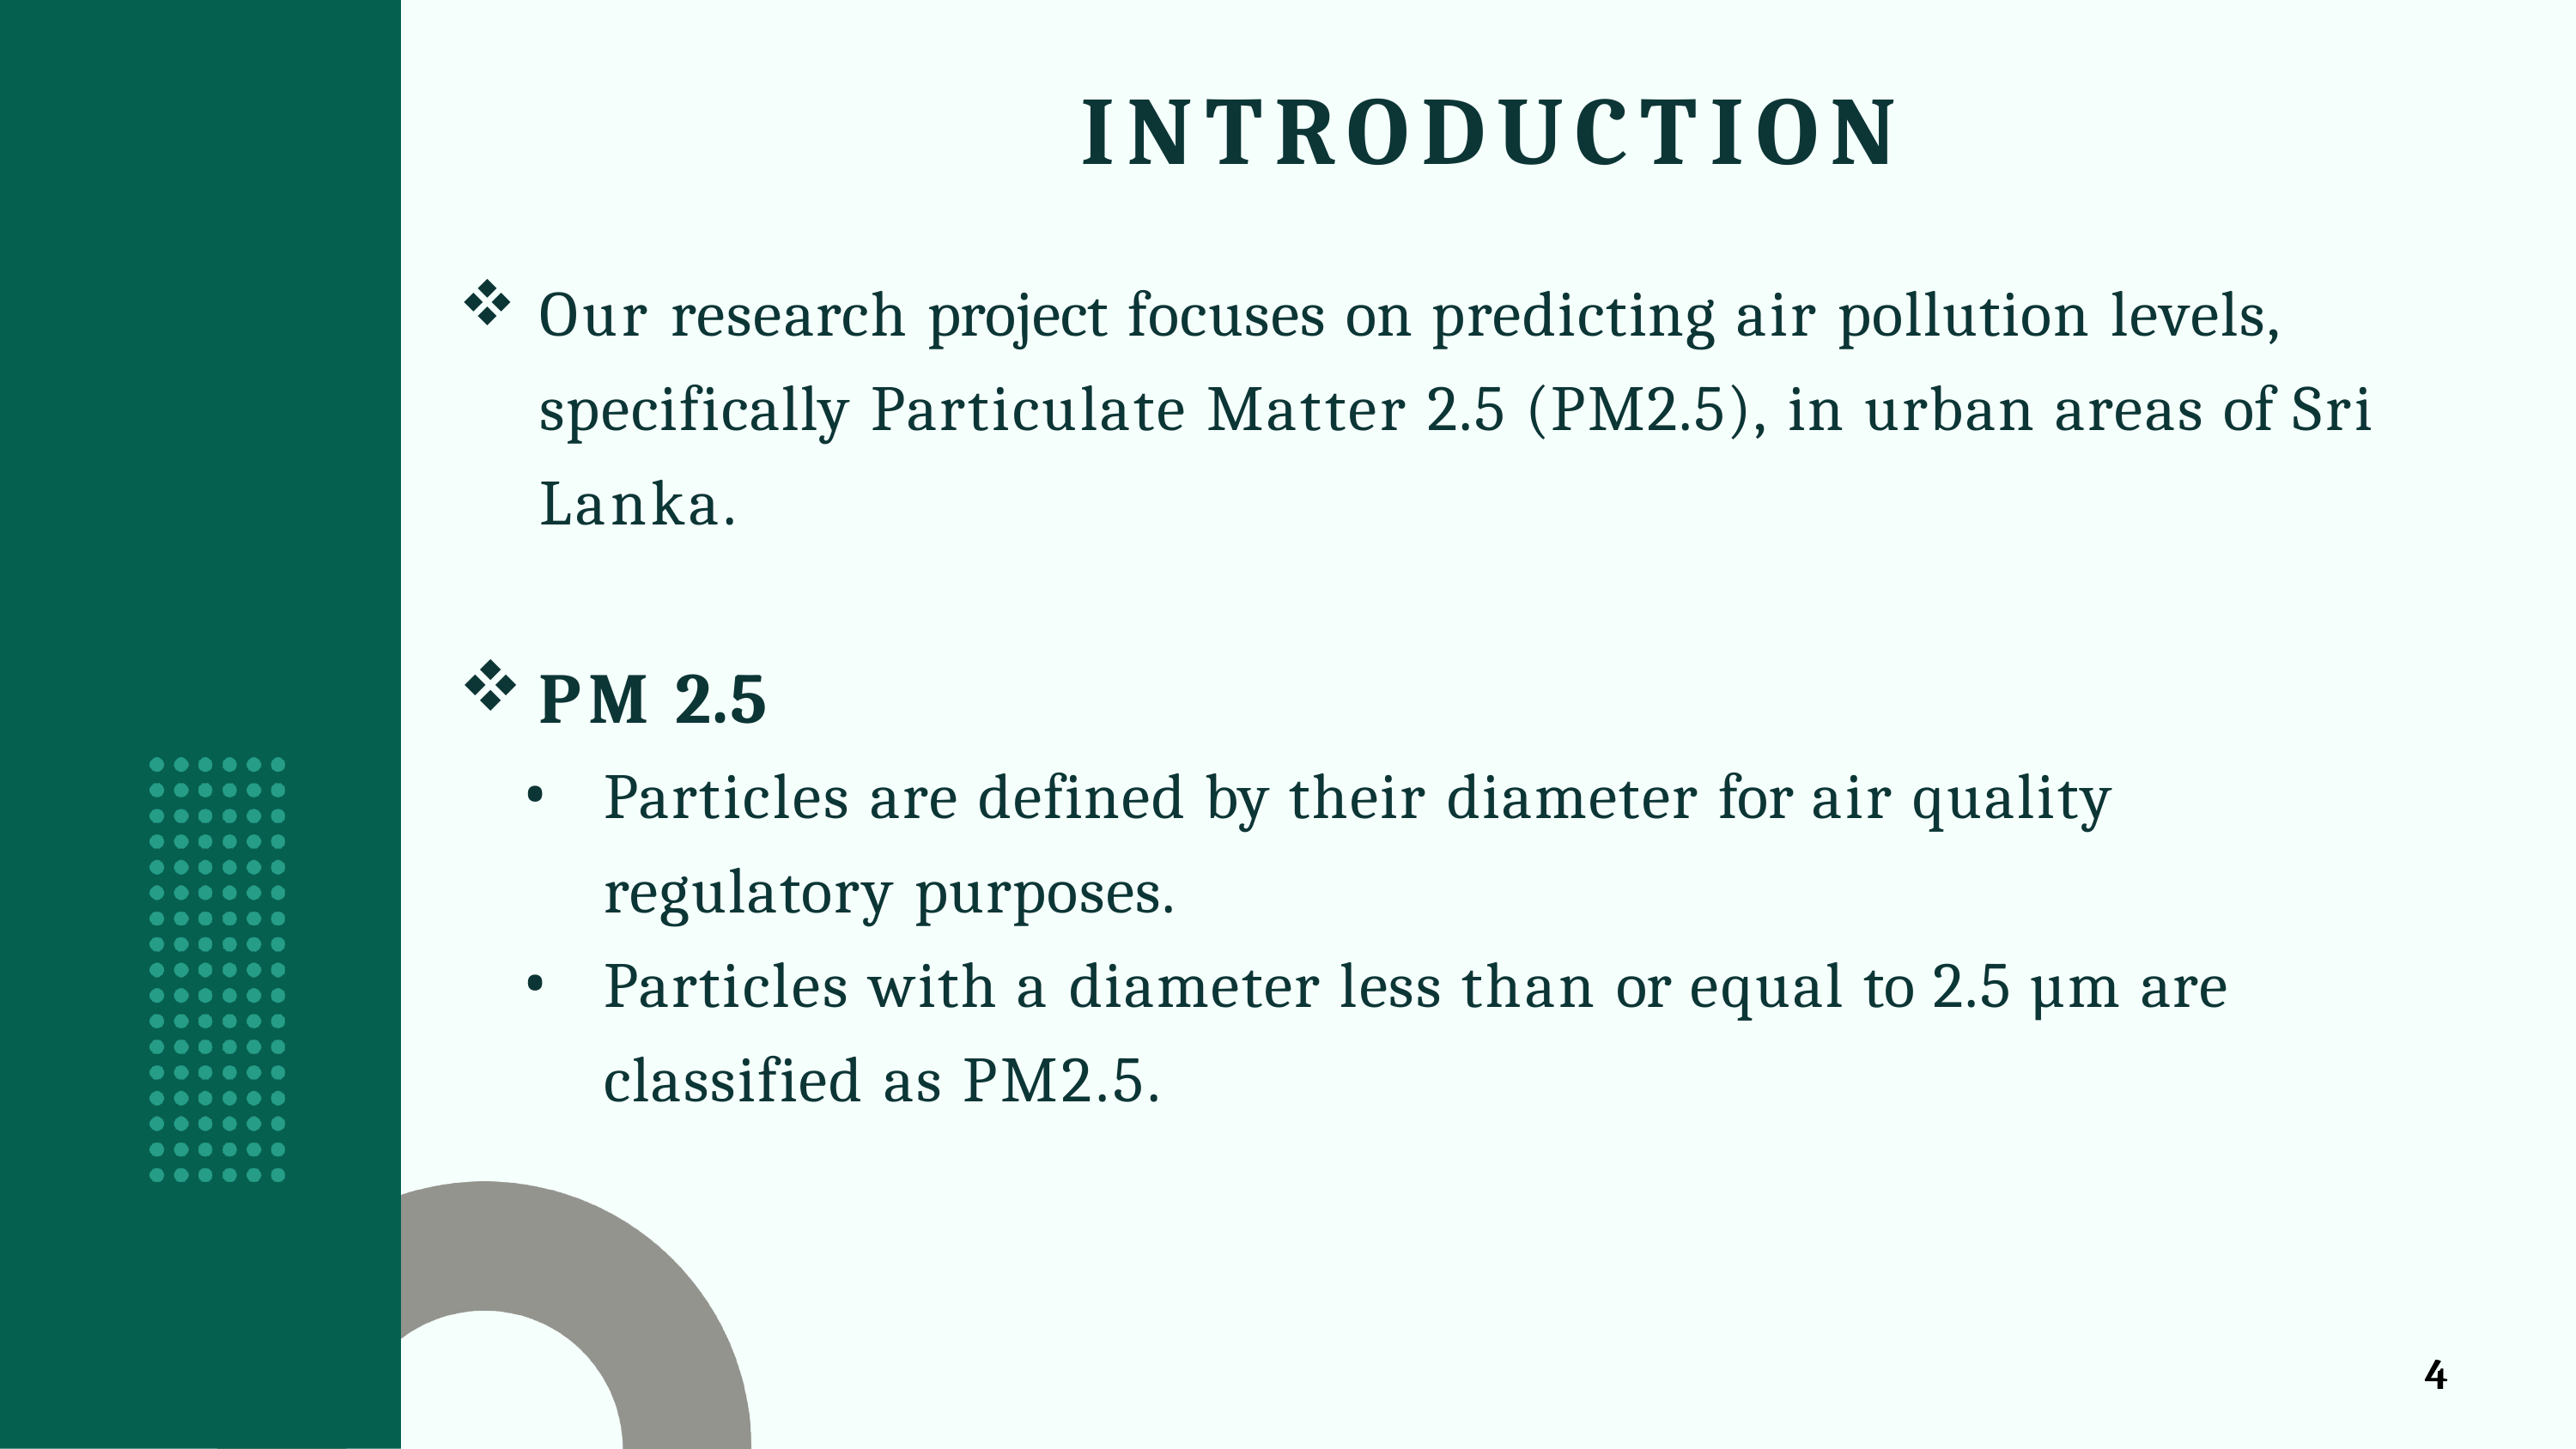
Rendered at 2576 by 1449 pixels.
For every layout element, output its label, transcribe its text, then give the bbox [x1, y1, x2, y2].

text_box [0, 0, 752, 1449]
slide_number 4 [2269, 1346, 2576, 1399]
title INTRODUCTION [754, 65, 2576, 310]
text_box Our research project focuses on predicting air pollution levels, specifically Particulate Matter 2.5 (PM2.5), in urban areas of Sri Lanka. PM 2.5 Particles are defined by their diameter for air quality regulatory purposes. Particles with a diameter less than or equal to 2.5 µm are classified as PM2.5. [754, 310, 2437, 1115]
